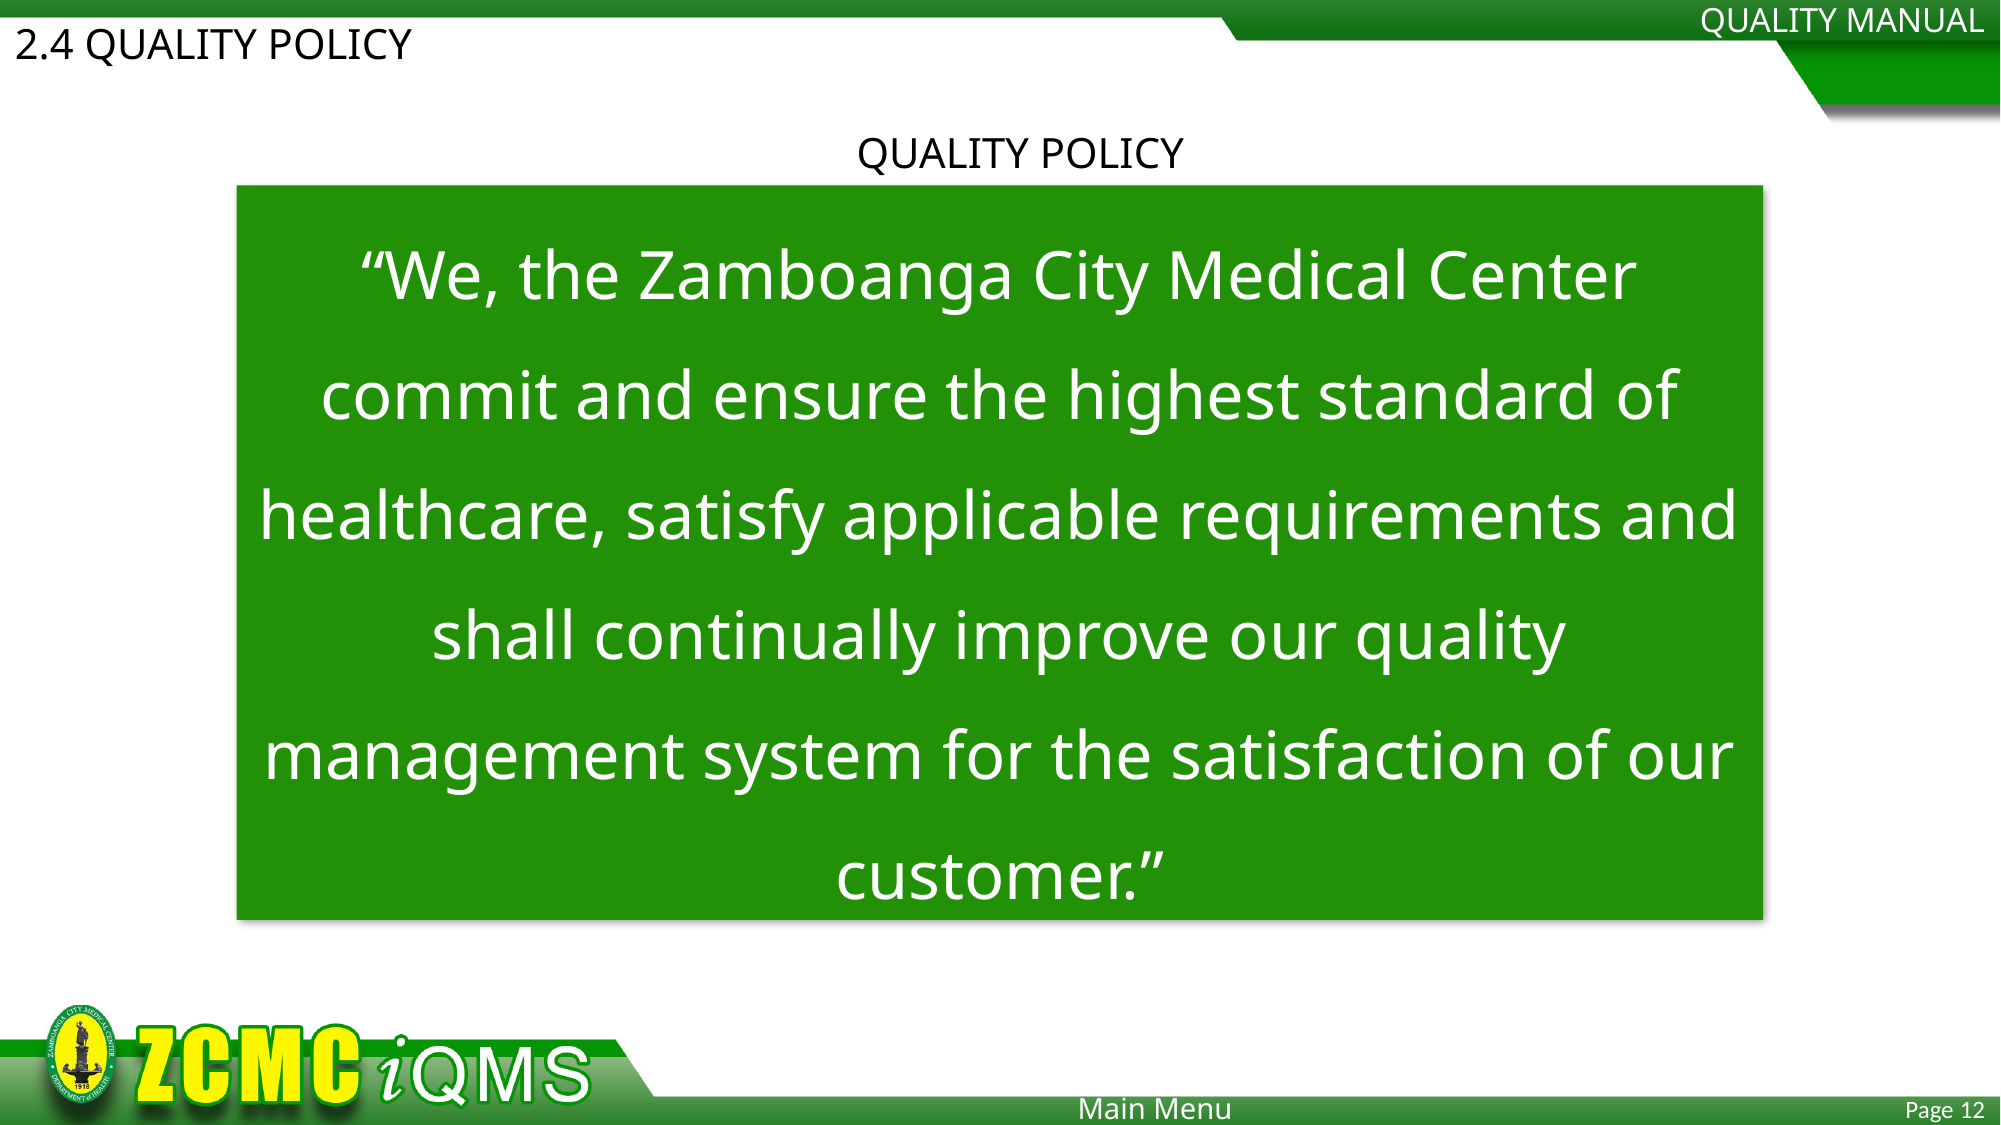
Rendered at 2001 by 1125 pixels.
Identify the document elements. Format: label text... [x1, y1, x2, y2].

text_box “We, the Zamboanga City Medical Center commit and ensure the highest standard of healthcare, satisfy applicable requirements and shall continually improve our quality management system for the satisfaction of our customer.” [236, 185, 1764, 920]
picture [0, 0, 2001, 1125]
text_box 2.4 QUALITY POLICY [0, 10, 1527, 76]
text_box Main Menu [1062, 1082, 1303, 1125]
text_box QUALITY MANUAL [1646, 0, 2000, 47]
text_box QUALITY POLICY [841, 119, 1263, 185]
